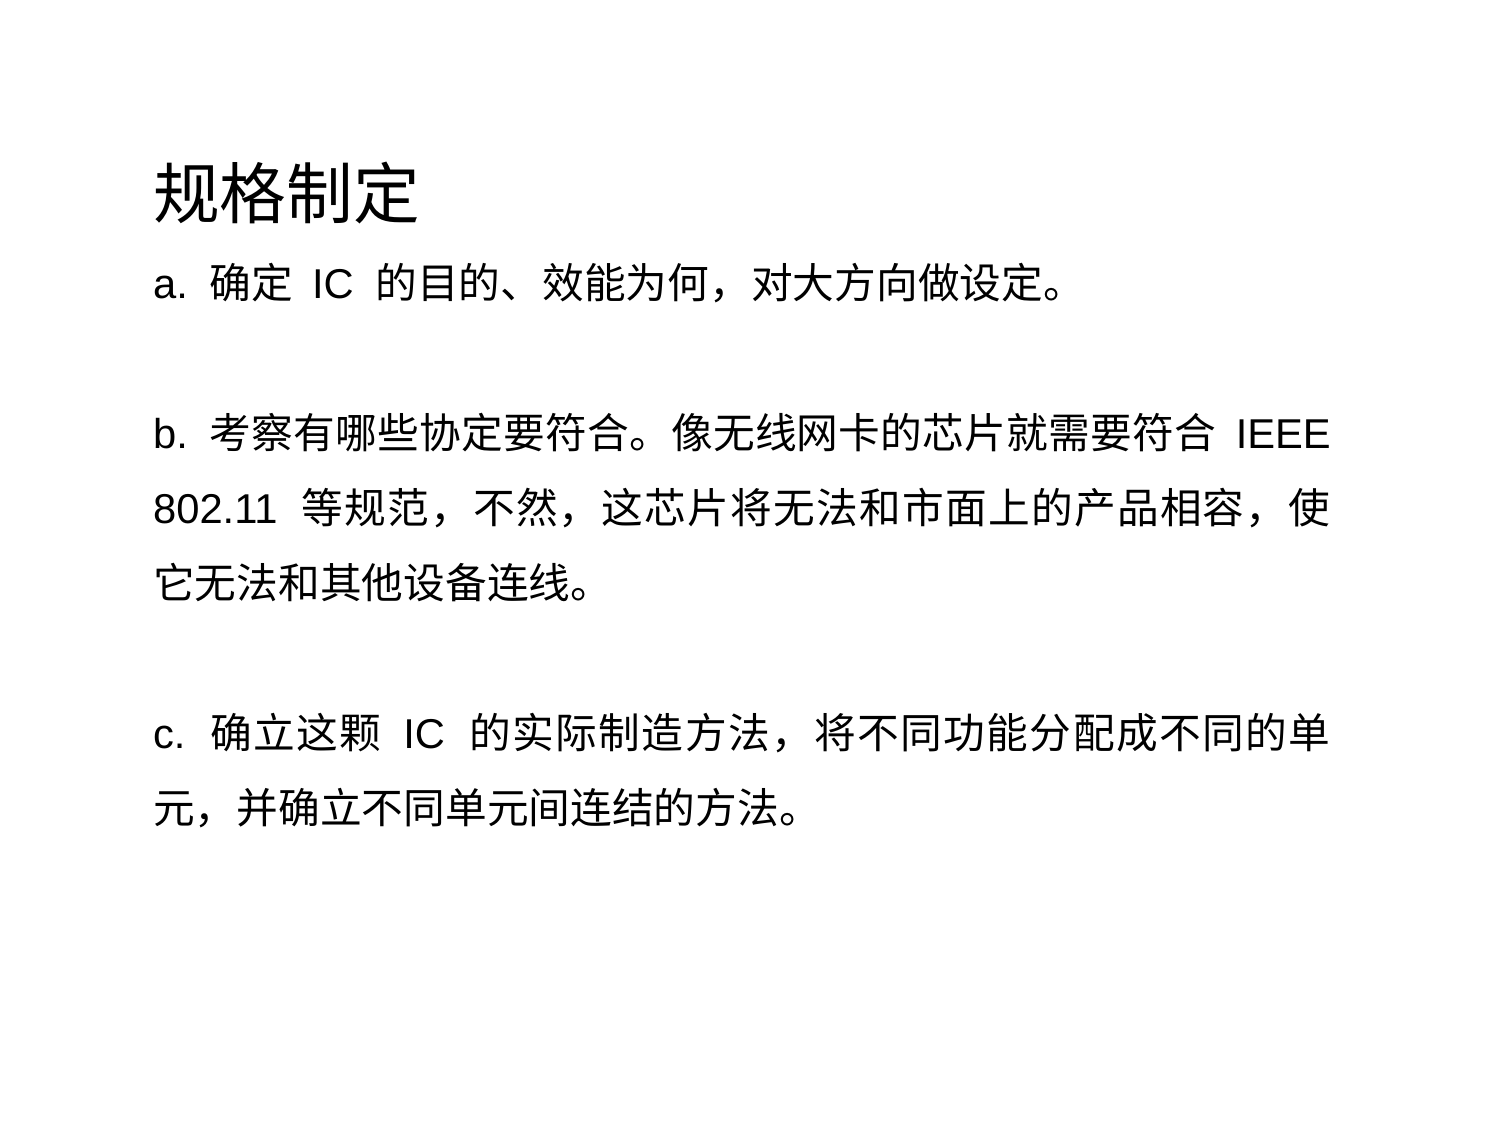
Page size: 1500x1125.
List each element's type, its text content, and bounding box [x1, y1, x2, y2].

list 规格制定 a. 确定 IC 的目的、效能为何，对大方向做设定。 b. 考察有哪些协定要符合。像无线网卡的芯片就需要符合 IEEE 802.11 等规范，不然，这芯片将无法和市面上的产品相容，使它无法和其他设备连线。 c. 确立这颗 IC 的实际制造方法，将不同功能分配成不同的单元，并确立不同单元间连结的方法。 [138, 144, 1346, 901]
